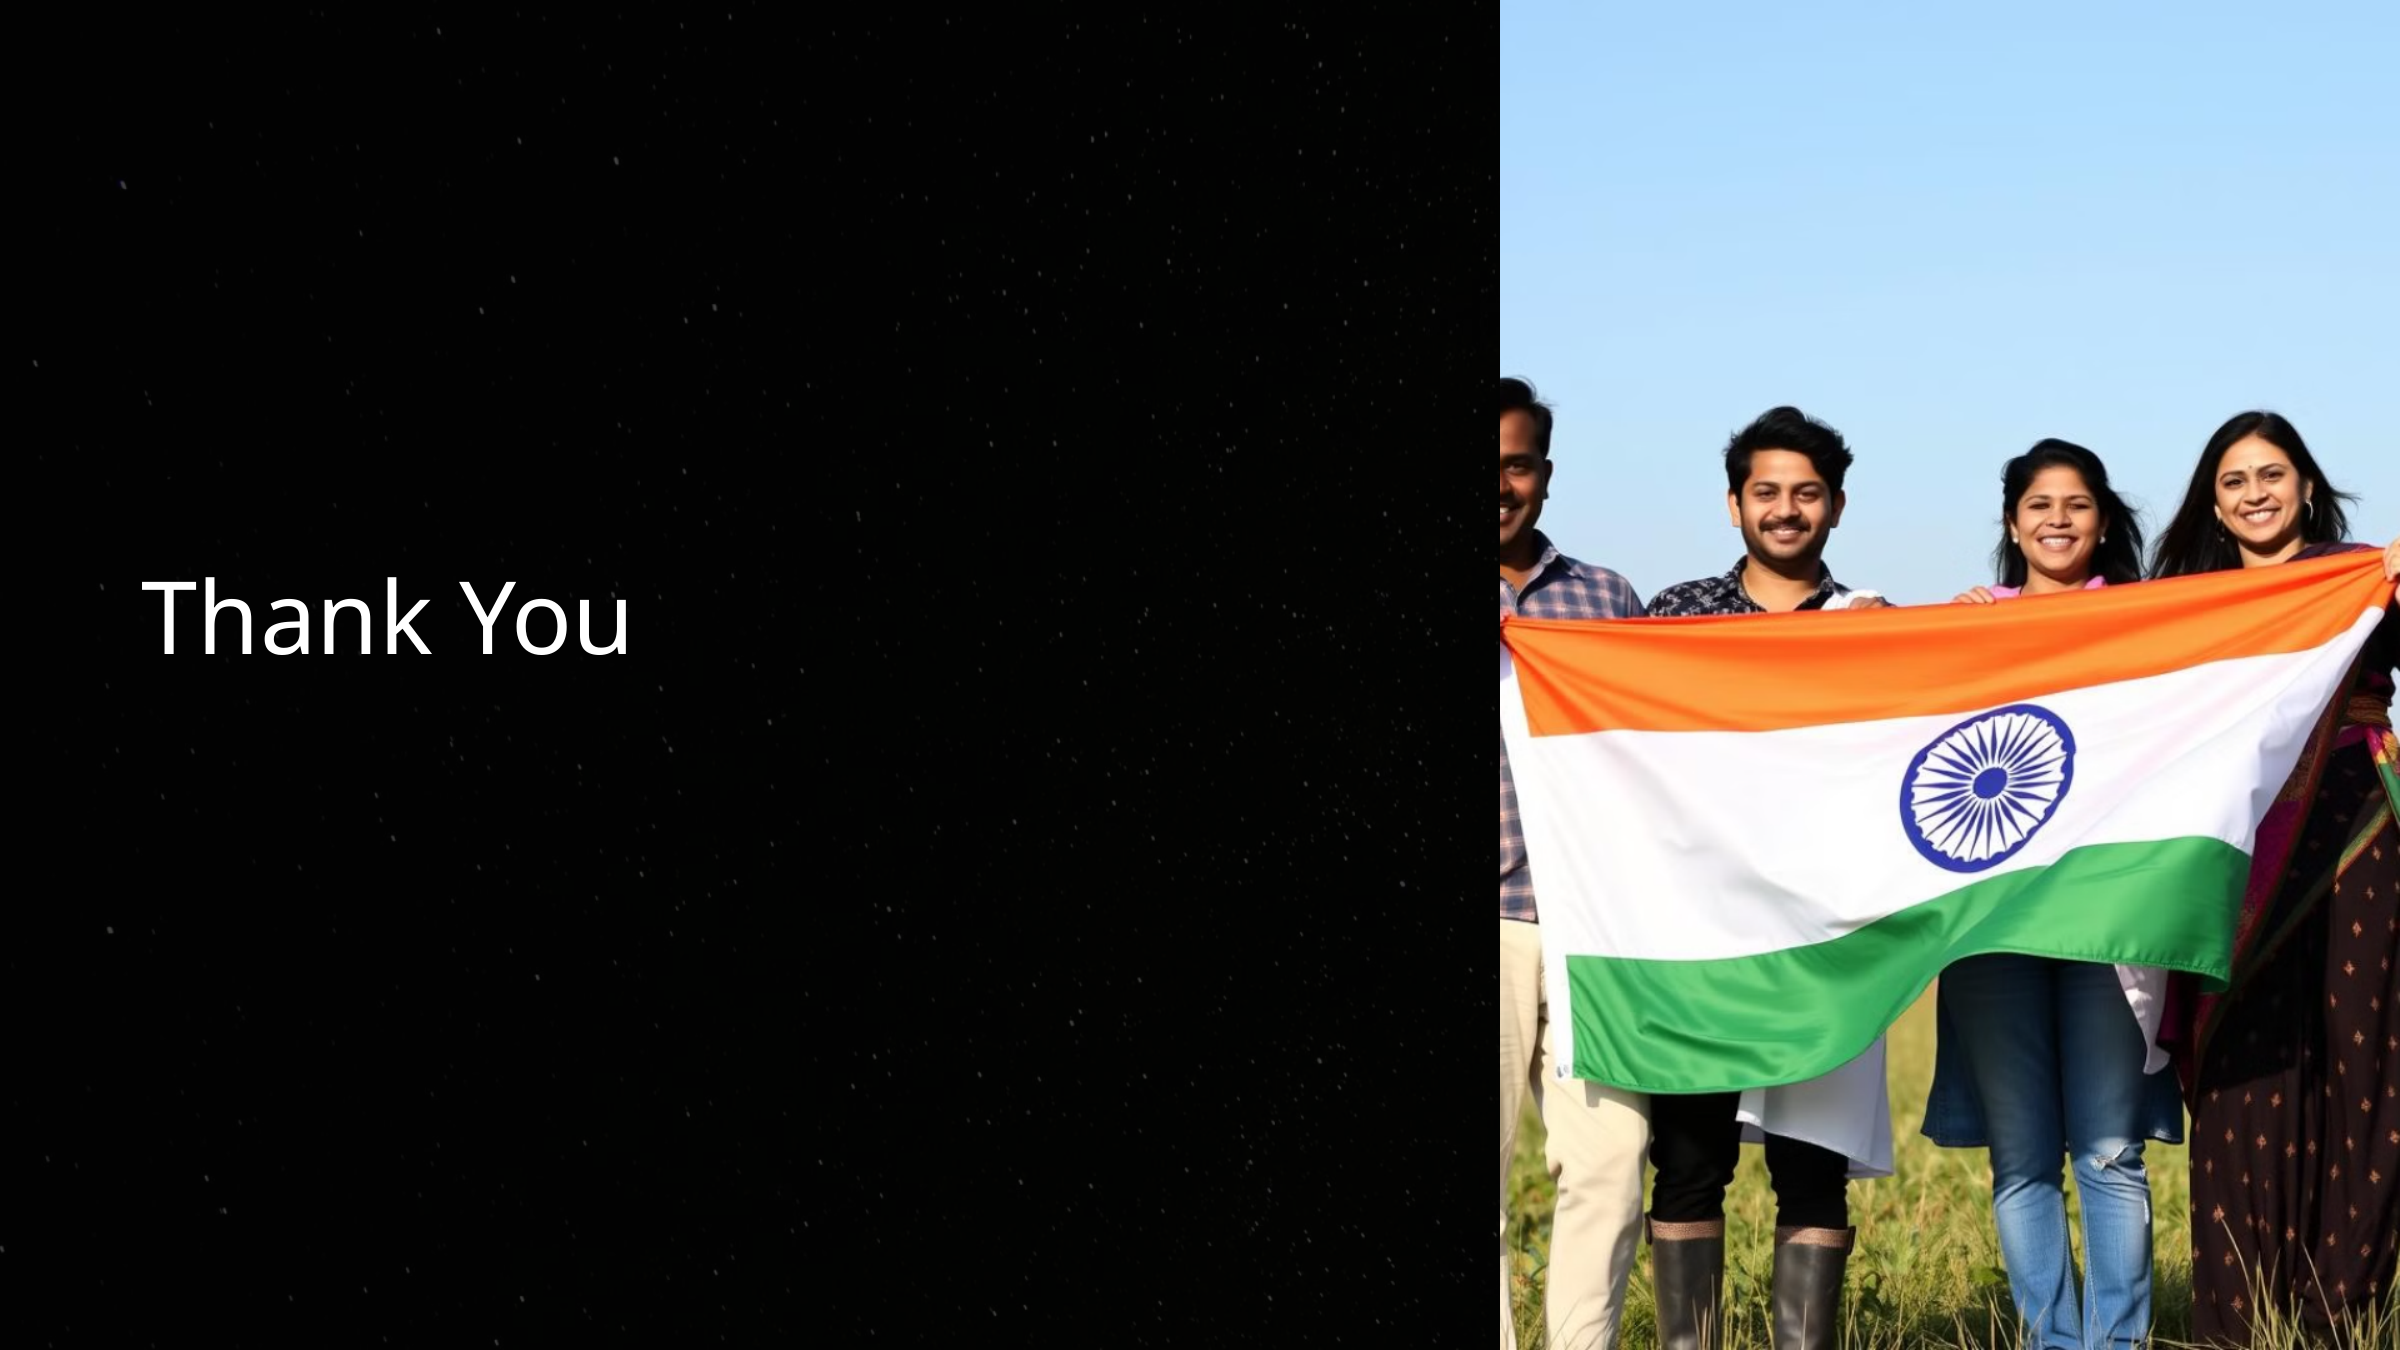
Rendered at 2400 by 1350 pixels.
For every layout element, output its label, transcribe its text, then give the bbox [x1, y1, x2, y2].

text_box [141, 736, 1359, 801]
text_box Thank You [141, 548, 1155, 676]
picture [0, 0, 2400, 1350]
